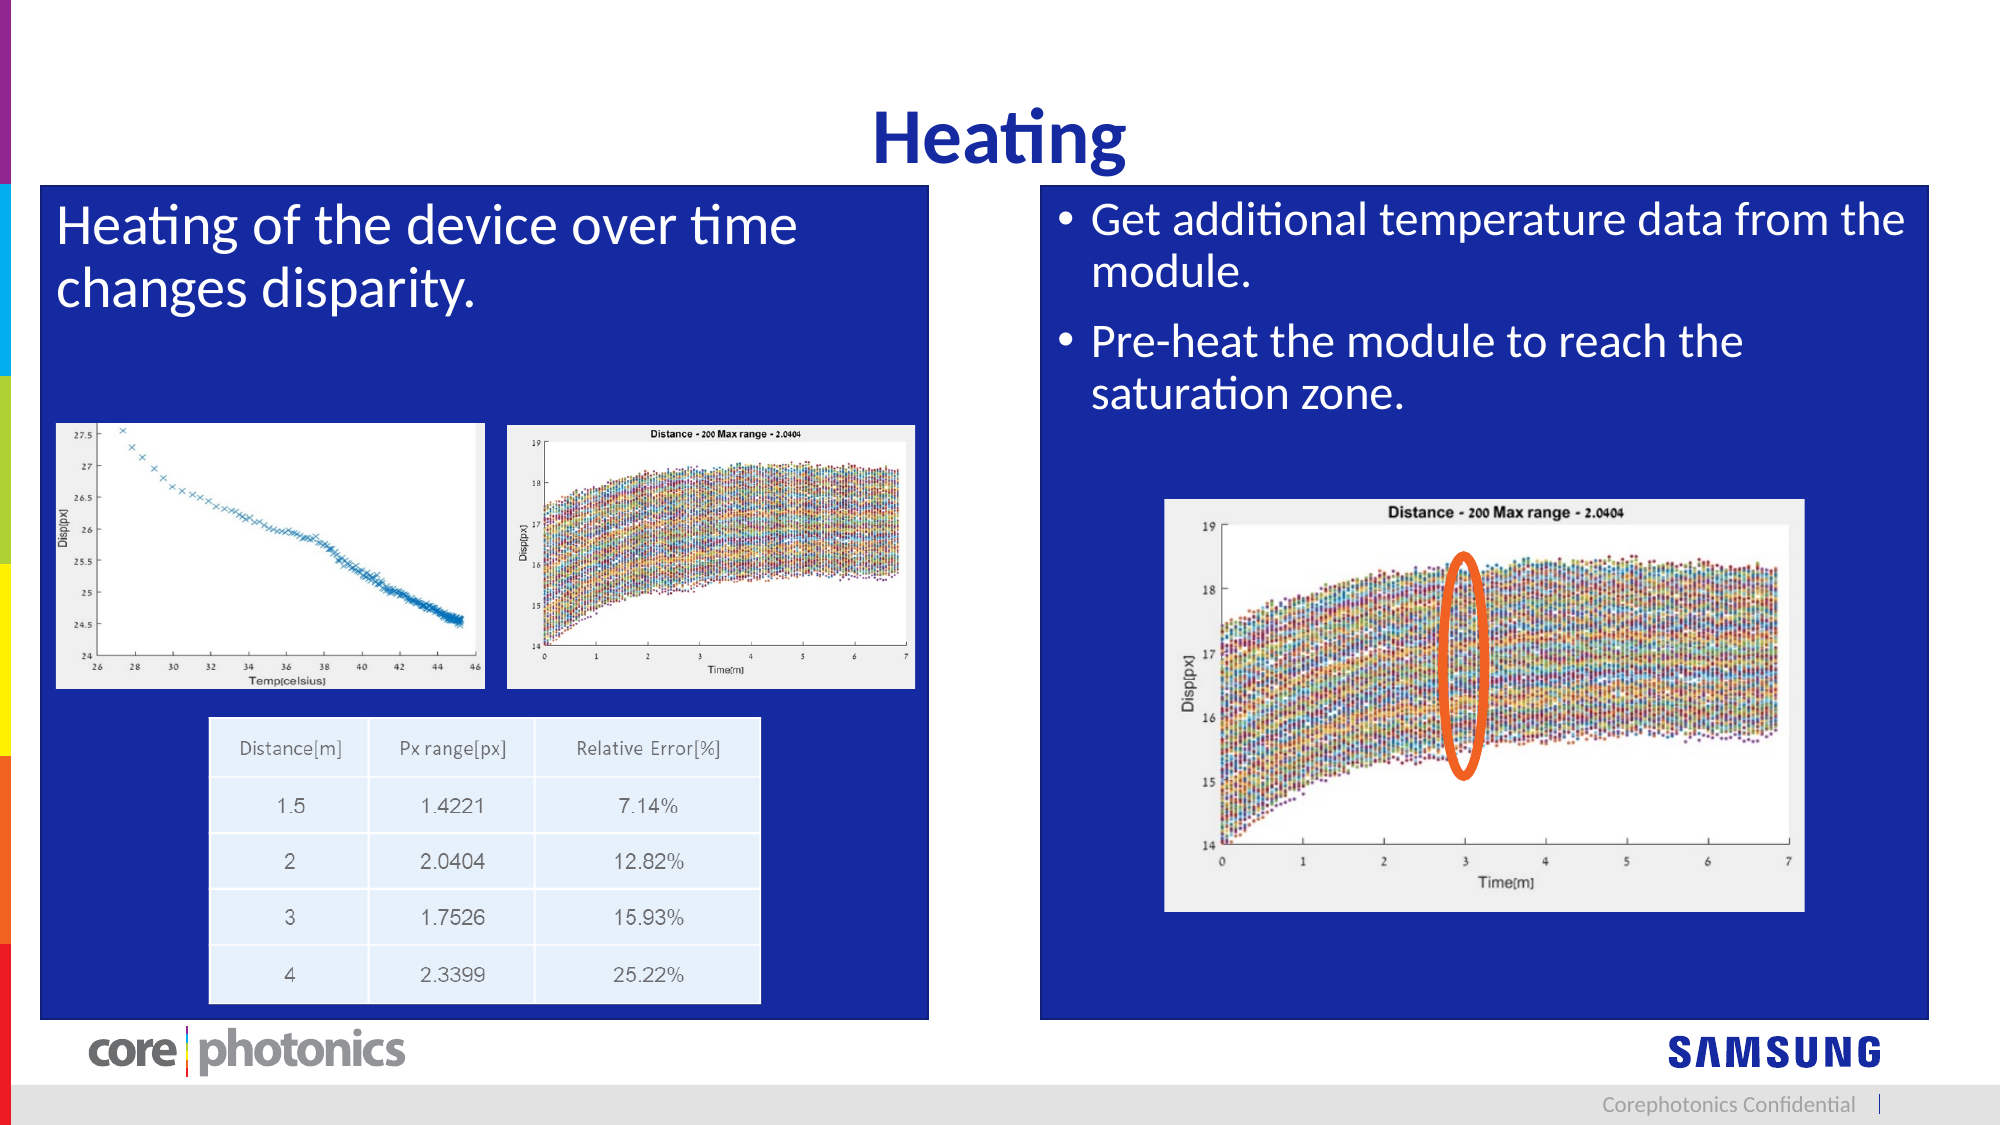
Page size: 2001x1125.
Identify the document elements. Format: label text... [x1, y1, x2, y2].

picture [55, 423, 485, 689]
text_box Get additional temperature data from the module. Pre-heat the module to reach the saturation zone. [1042, 186, 1930, 430]
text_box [1164, 499, 1805, 912]
list Heating of the device over time changes disparity. [41, 186, 898, 430]
title Heating [96, 0, 1904, 187]
picture [507, 425, 916, 689]
text_box [40, 185, 929, 1020]
text_box [1040, 185, 1929, 1020]
picture [208, 716, 762, 1005]
